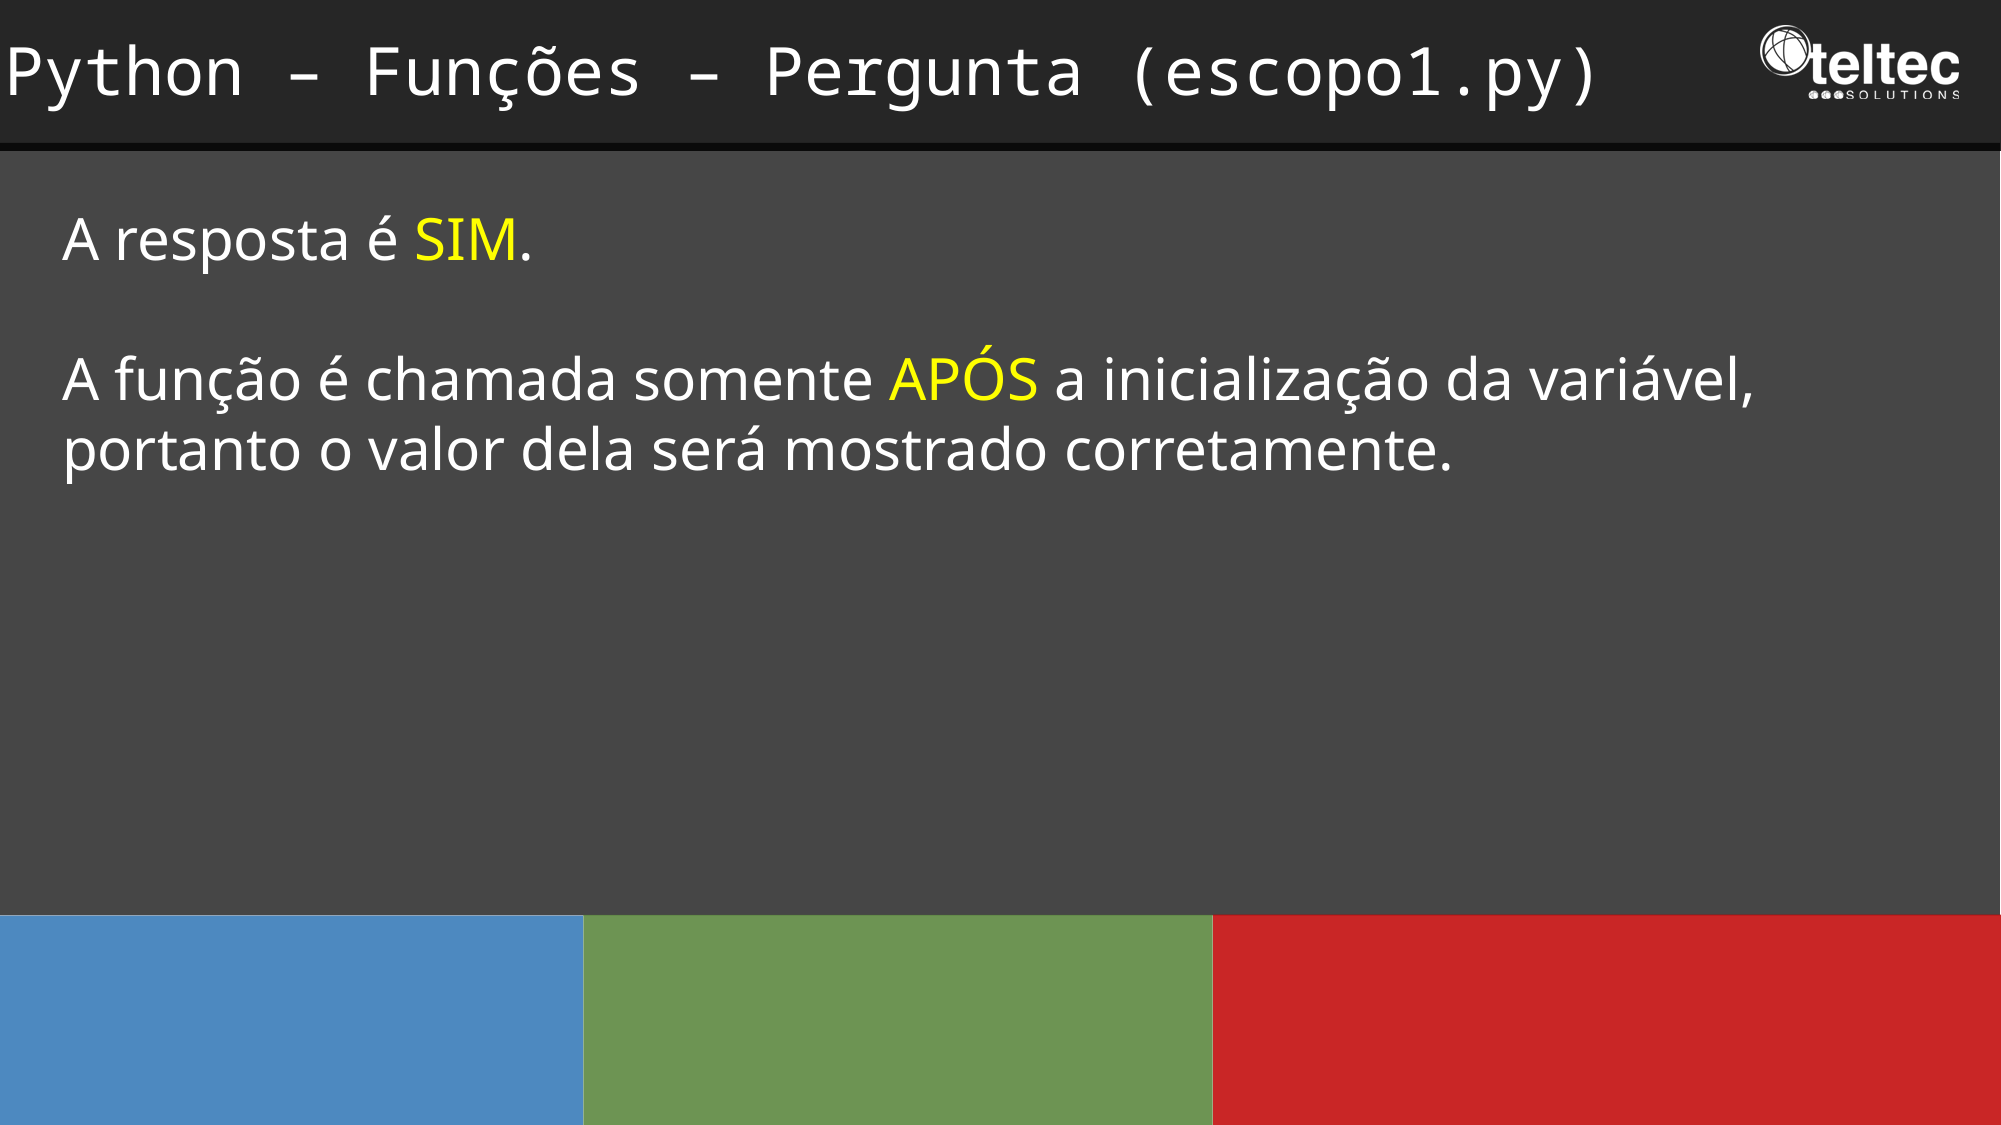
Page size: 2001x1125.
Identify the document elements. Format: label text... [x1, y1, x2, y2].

text_box A resposta é SIM. A função é chamada somente APÓS a inicialização da variável, portanto o valor dela será mostrado corretamente. [47, 194, 1943, 866]
text_box Python – Funções – Pergunta (escopo1.py) [0, 20, 1619, 116]
